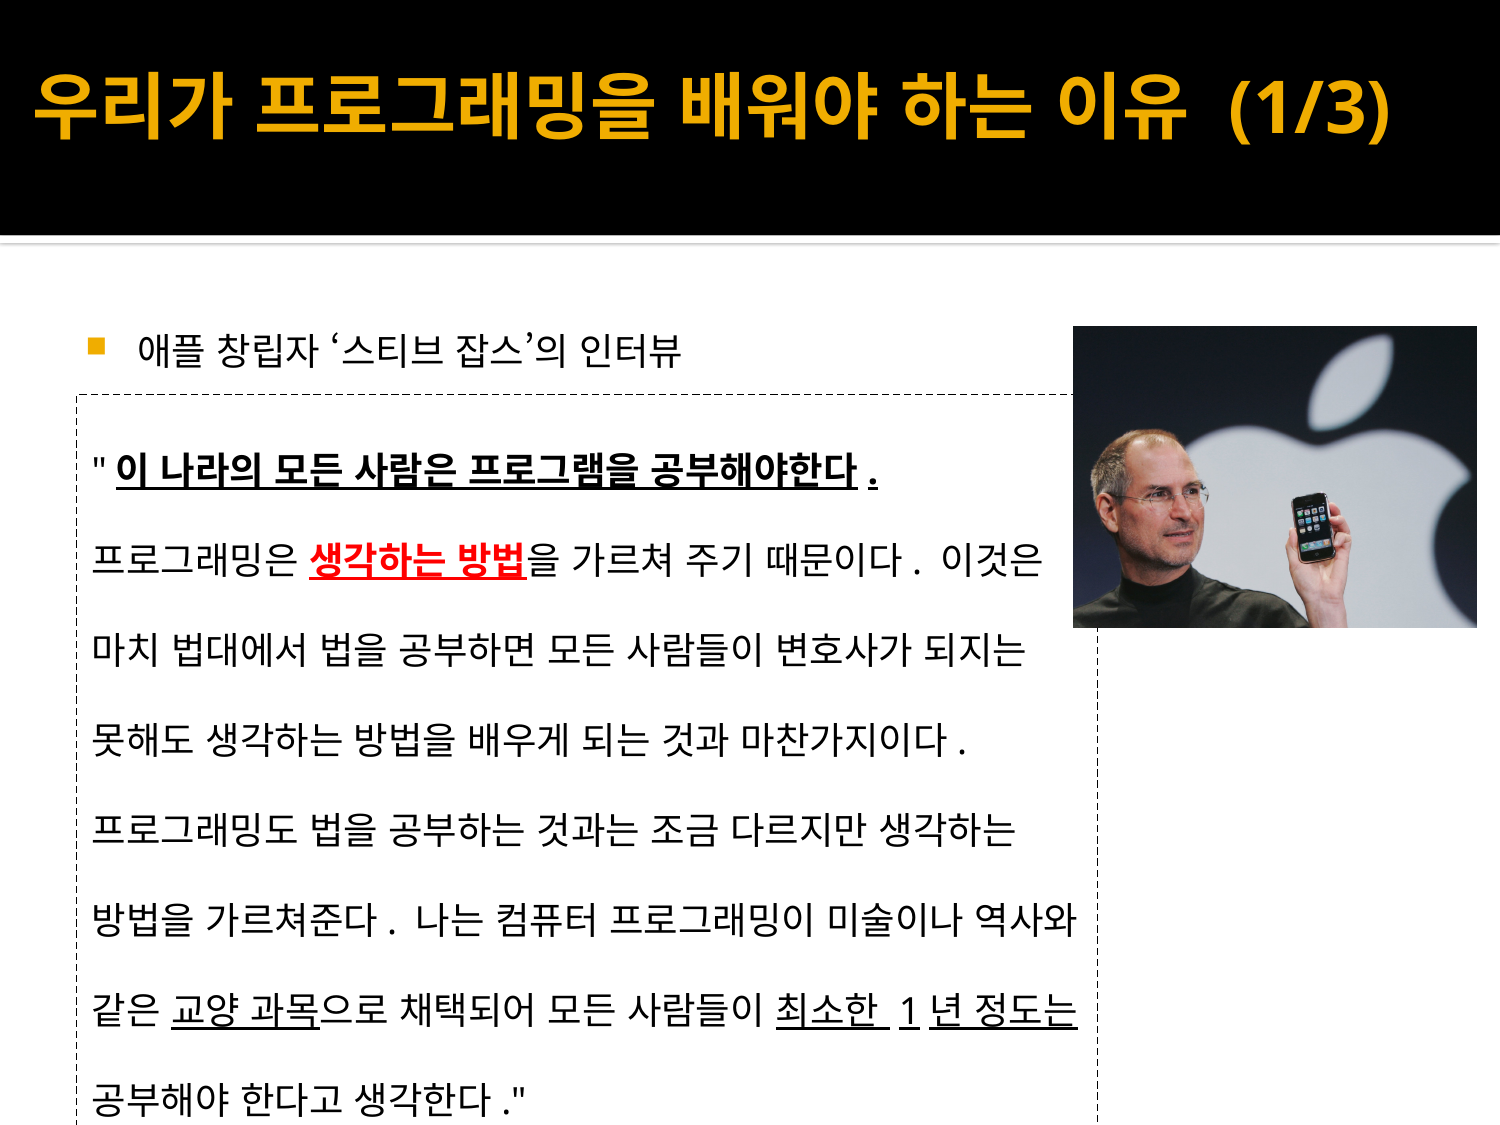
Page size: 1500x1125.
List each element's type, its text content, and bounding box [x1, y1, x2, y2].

picture [1073, 326, 1477, 628]
title 우리가 프로그래밍을 배워야 하는 이유 (1/3) [17, 42, 1459, 167]
text_box "이 나라의 모든 사람은 프로그램을 공부해야한다. 프로그래밍은 생각하는 방법을 가르쳐 주기 때문이다. 이것은 마치 법대에서 법을 공부하면 모든 사람들이 변호사가 되지는 못해도 생각하는 방법을 배우게 되는 것과 마찬가지이다. 프로그래밍도 법을 공부하는 것과는 조금 다르지만 생각하는 방법을 가르쳐준다. 나는 컴퓨터 프로그래밍이 미술이나 역사와 같은 교양 과목으로 채택되어 모든 사람들이 최소한 1년 정도는 공부해야 한다고 생각한다." [76, 394, 1098, 1125]
list 애플 창립자 ‘스티브 잡스’의 인터뷰 [56, 290, 1351, 873]
